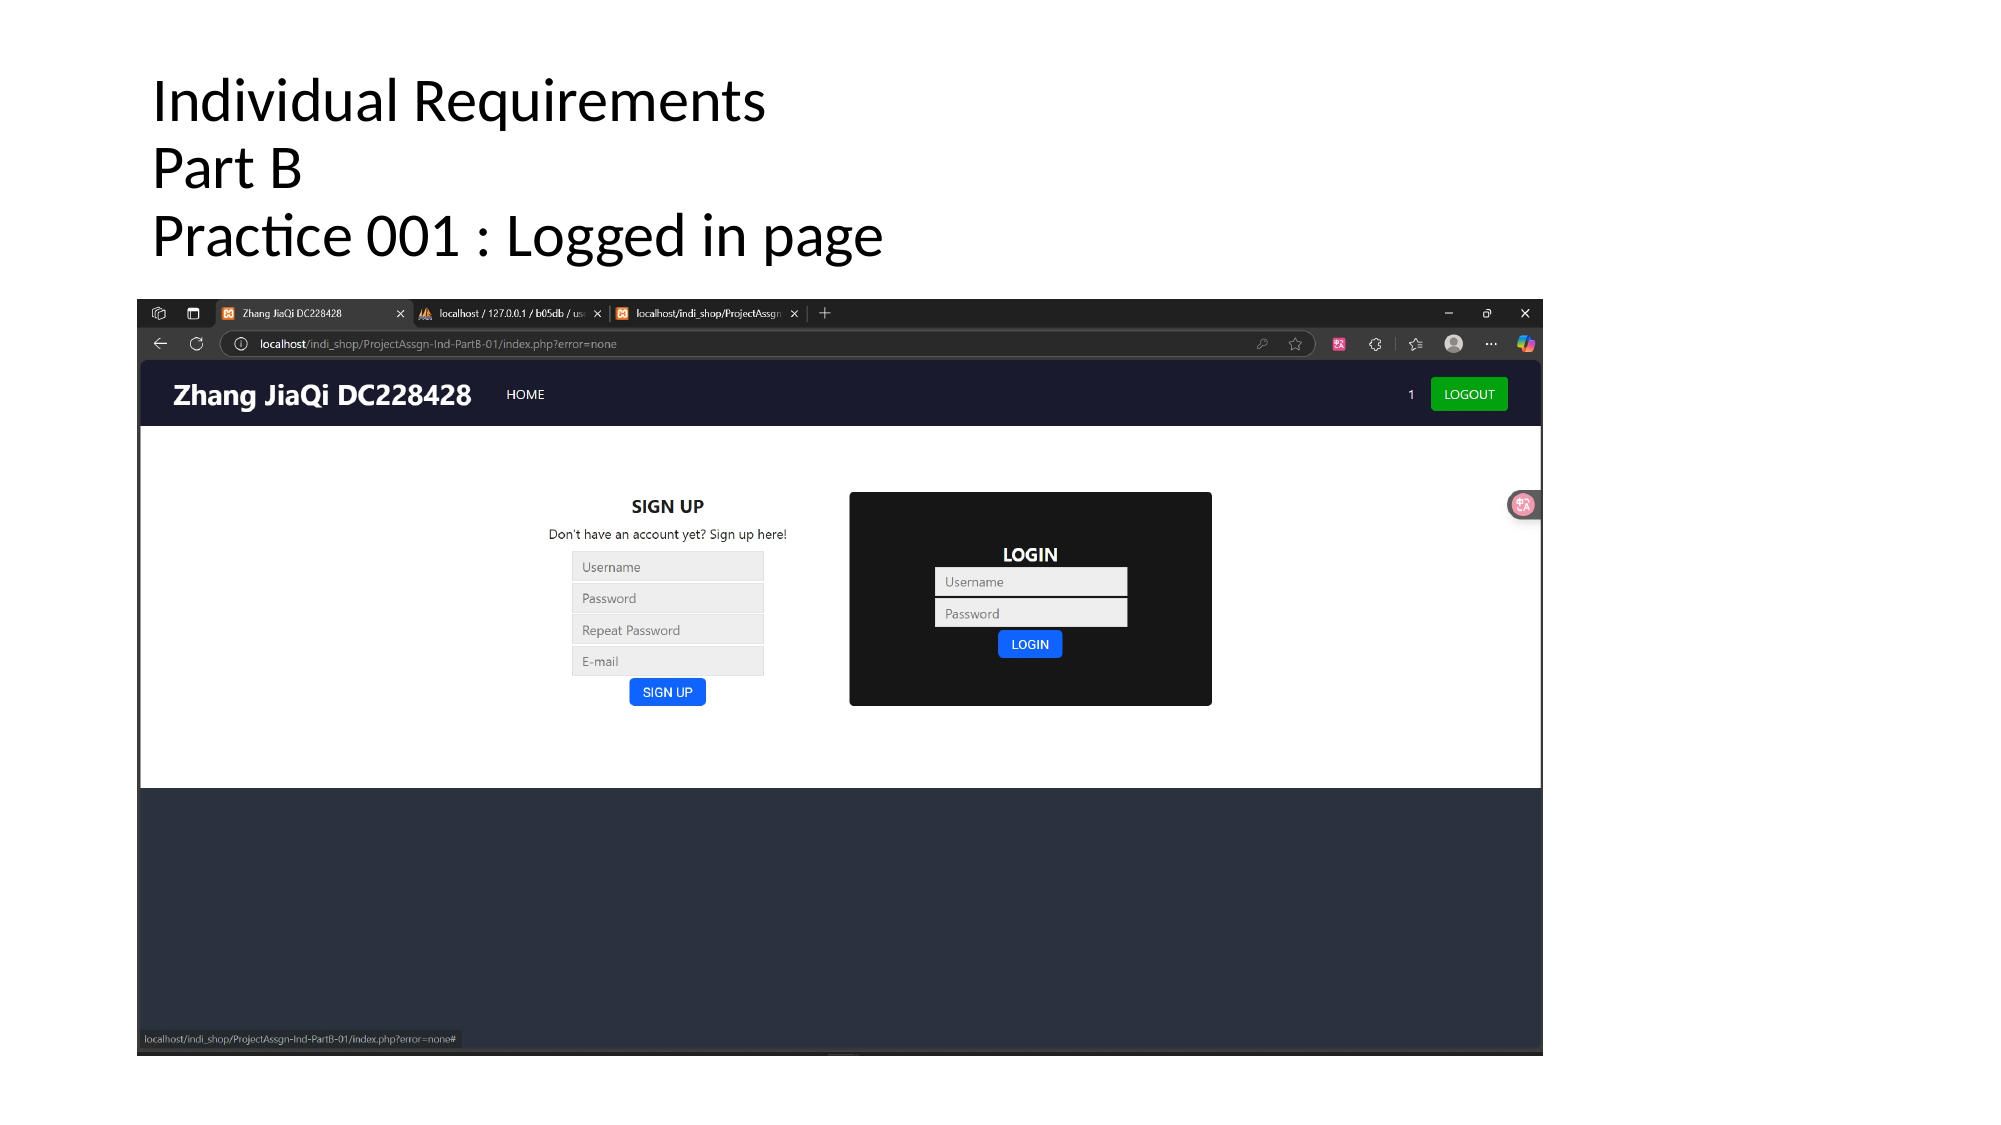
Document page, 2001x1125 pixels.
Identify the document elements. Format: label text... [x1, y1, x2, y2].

picture [136, 298, 1543, 1057]
title Individual Requirements Part B Practice 001 : Logged in page [137, 59, 1863, 278]
